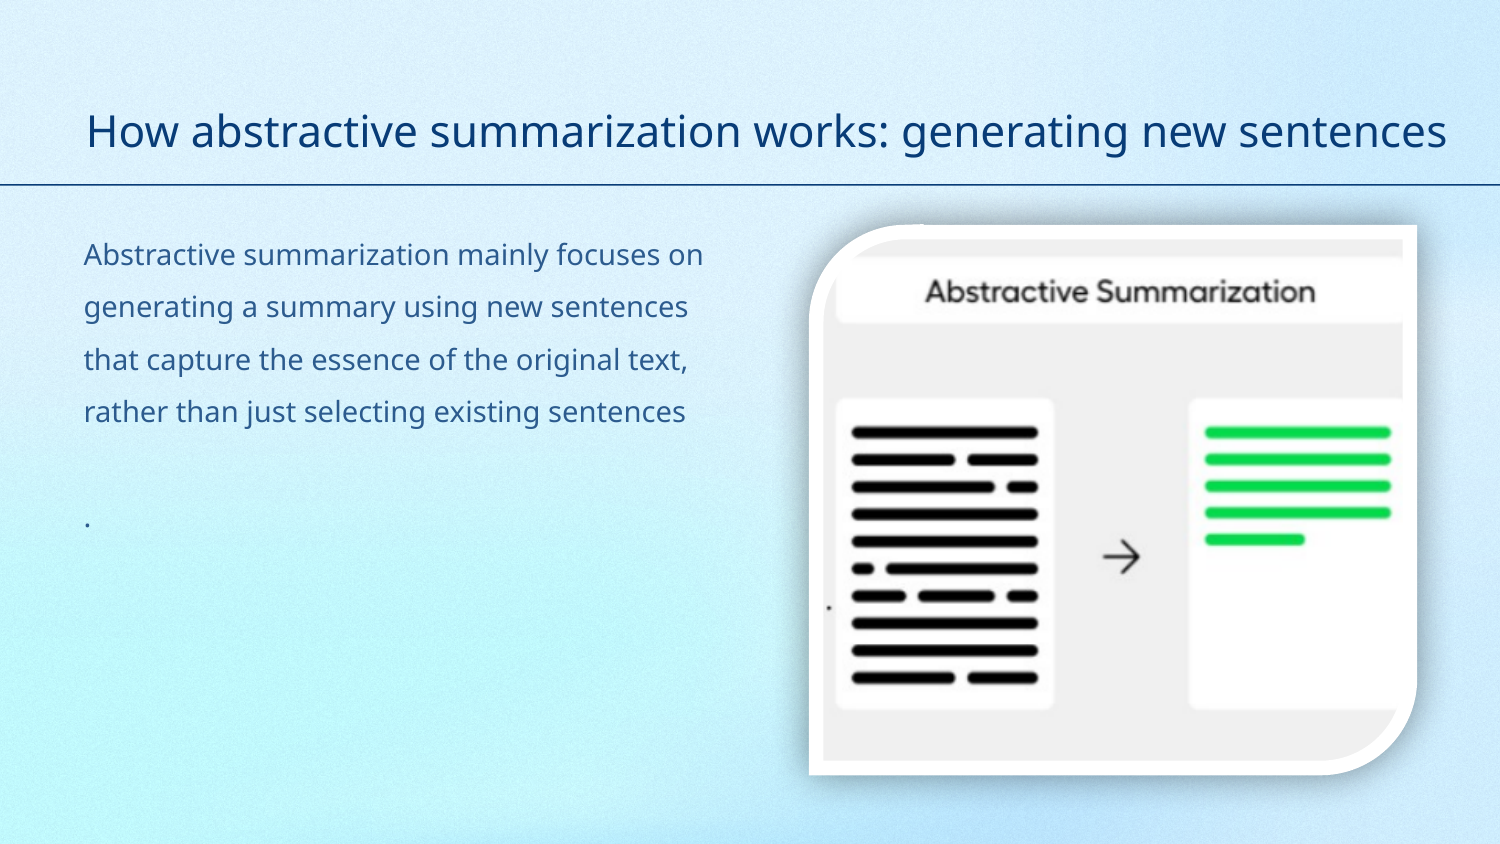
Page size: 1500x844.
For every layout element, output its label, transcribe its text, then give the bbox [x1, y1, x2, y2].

picture [0, 0, 1500, 184]
title How abstractive summarization works: generating new sentences [39, 37, 1464, 172]
text_box Abstractive summarization mainly focuses on generating a summary using new sentences that capture the essence of the original text, rather than just selecting existing sentences . [68, 211, 750, 541]
picture [0, 186, 1500, 844]
